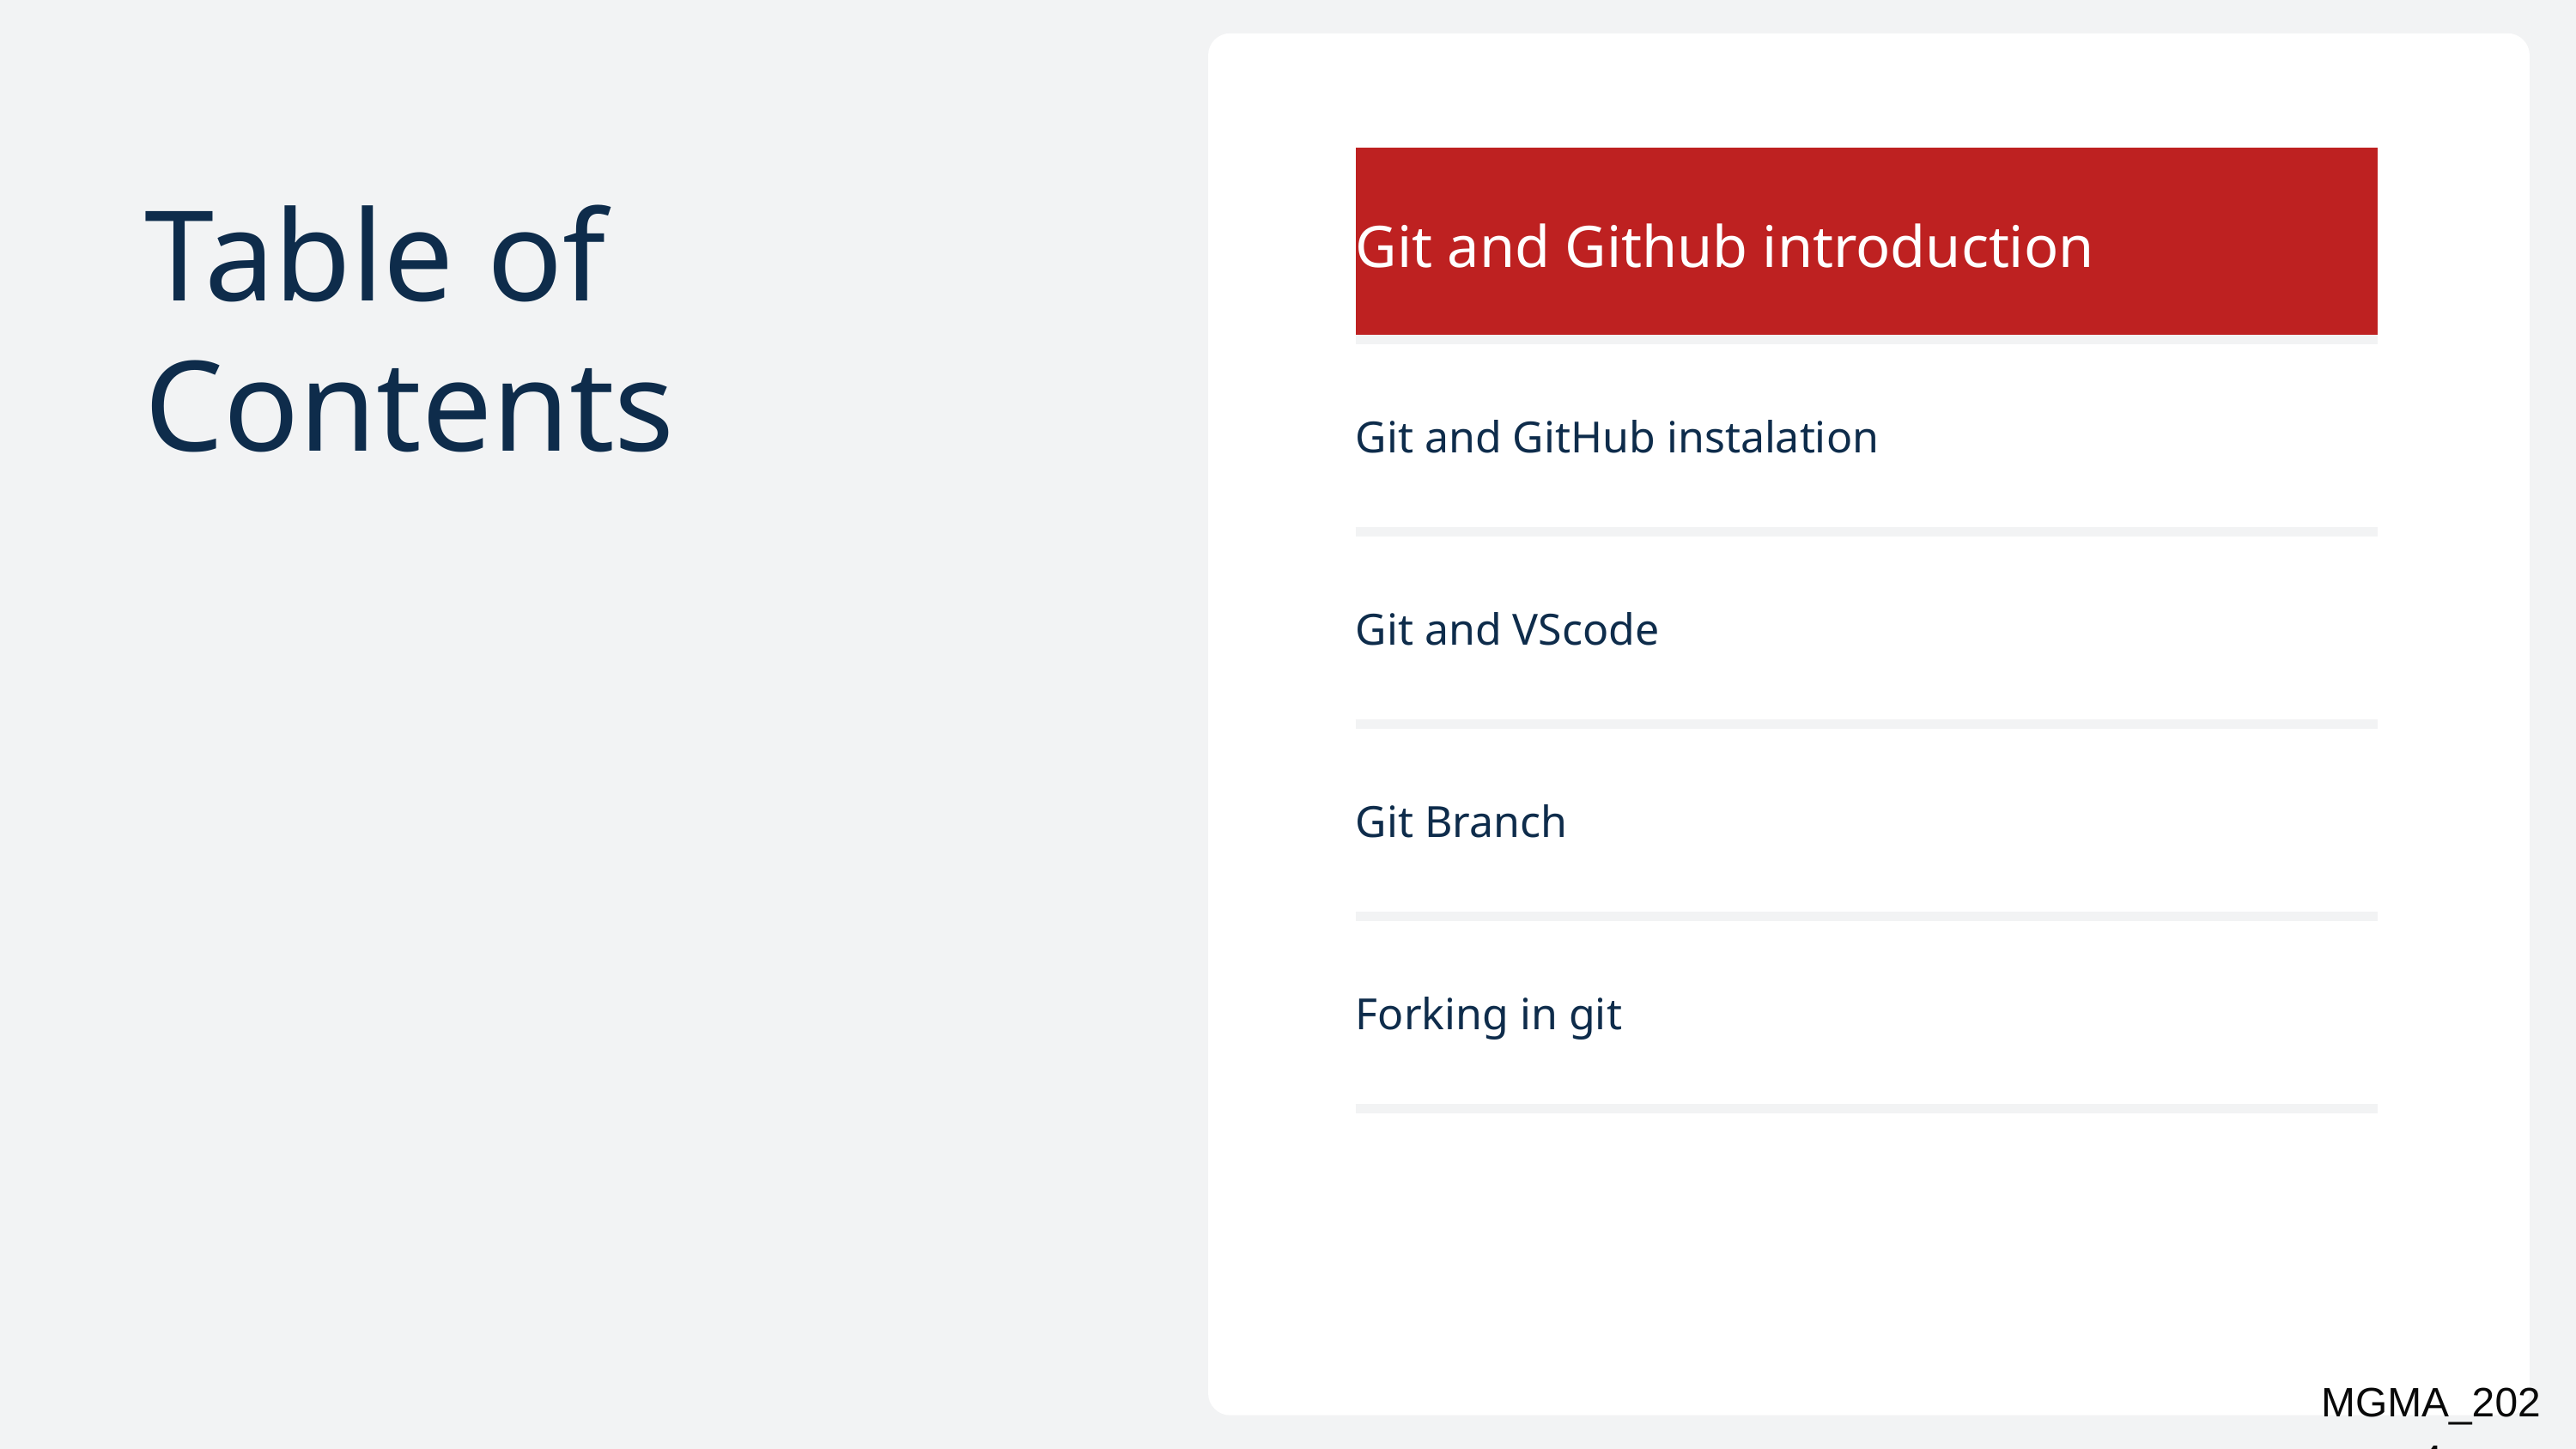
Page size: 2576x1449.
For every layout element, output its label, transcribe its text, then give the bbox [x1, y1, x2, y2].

text_box MGMA_2024 [2310, 1367, 2553, 1449]
text_box Table of Contents [144, 175, 1015, 476]
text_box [1207, 33, 2530, 1416]
